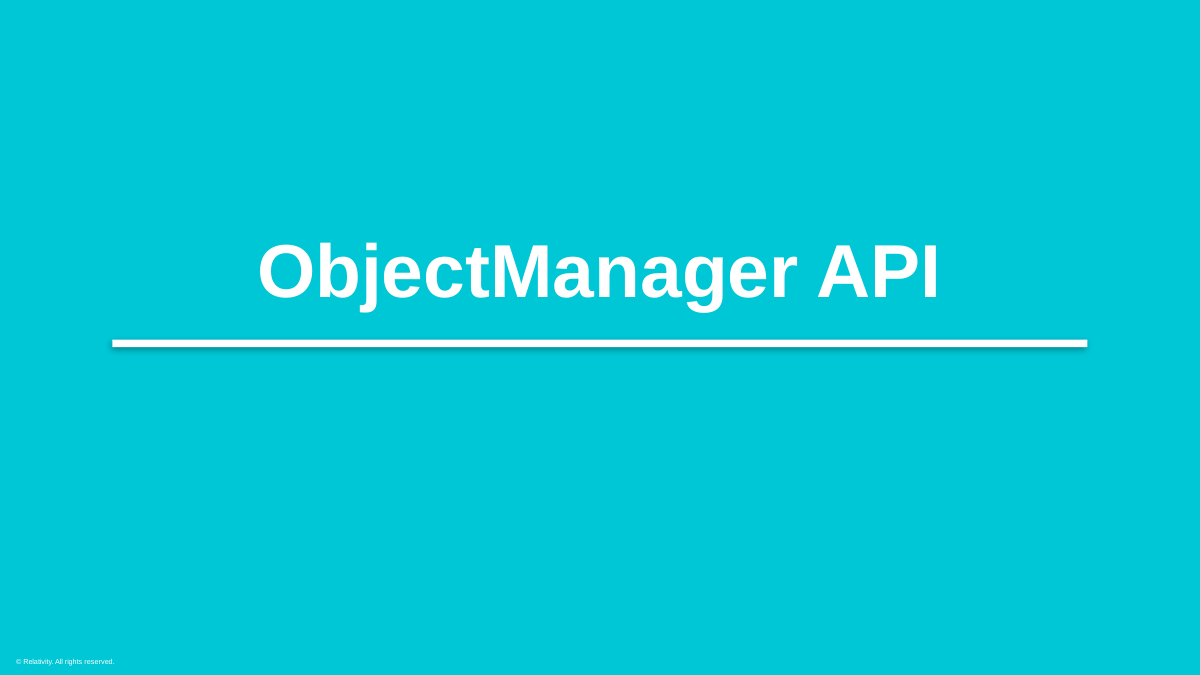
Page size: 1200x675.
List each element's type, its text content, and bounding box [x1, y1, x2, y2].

list ObjectManager API [112, 237, 1088, 318]
